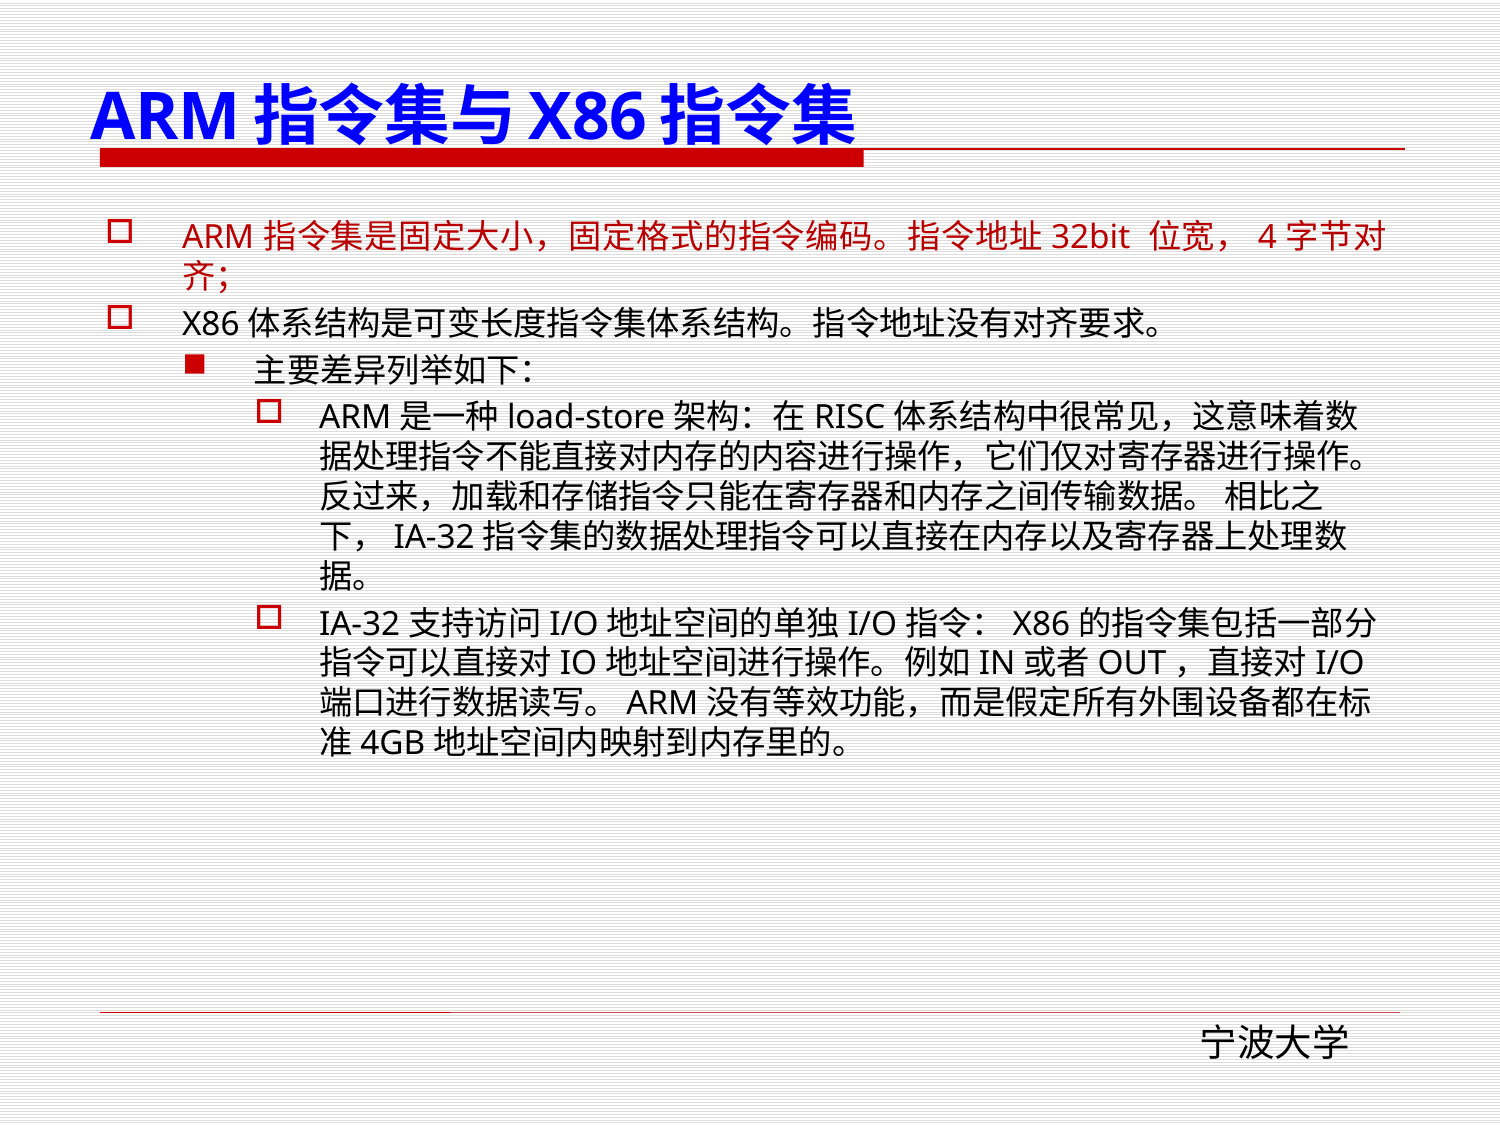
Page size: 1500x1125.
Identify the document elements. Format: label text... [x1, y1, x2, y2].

list ARM指令集是固定大小，固定格式的指令编码。指令地址32bit 位宽，4字节对齐； X86体系结构是可变长度指令集体系结构。指令地址没有对齐要求。 主要差异列举如下： ARM是一种load-store架构：在RISC体系结构中很常见，这意味着数据处理指令不能直接对内存的内容进行操作，它们仅对寄存器进行操作。 反过来，加载和存储指令只能在寄存器和内存之间传输数据。 相比之下，IA-32指令集的数据处理指令可以直接在内存以及寄存器上处理数据。 IA-32支持访问I/O地址空间的单独I/O指令：X86的指令集包括一部分指令可以直接对IO地址空间进行操作。例如IN或者OUT，直接对I/O 端口进行数据读写。ARM没有等效功能，而是假定所有外围设备都在标准4GB地址空间内映射到内存里的。 [90, 208, 1402, 809]
title ARM指令集与X86指令集 [90, 73, 1410, 154]
